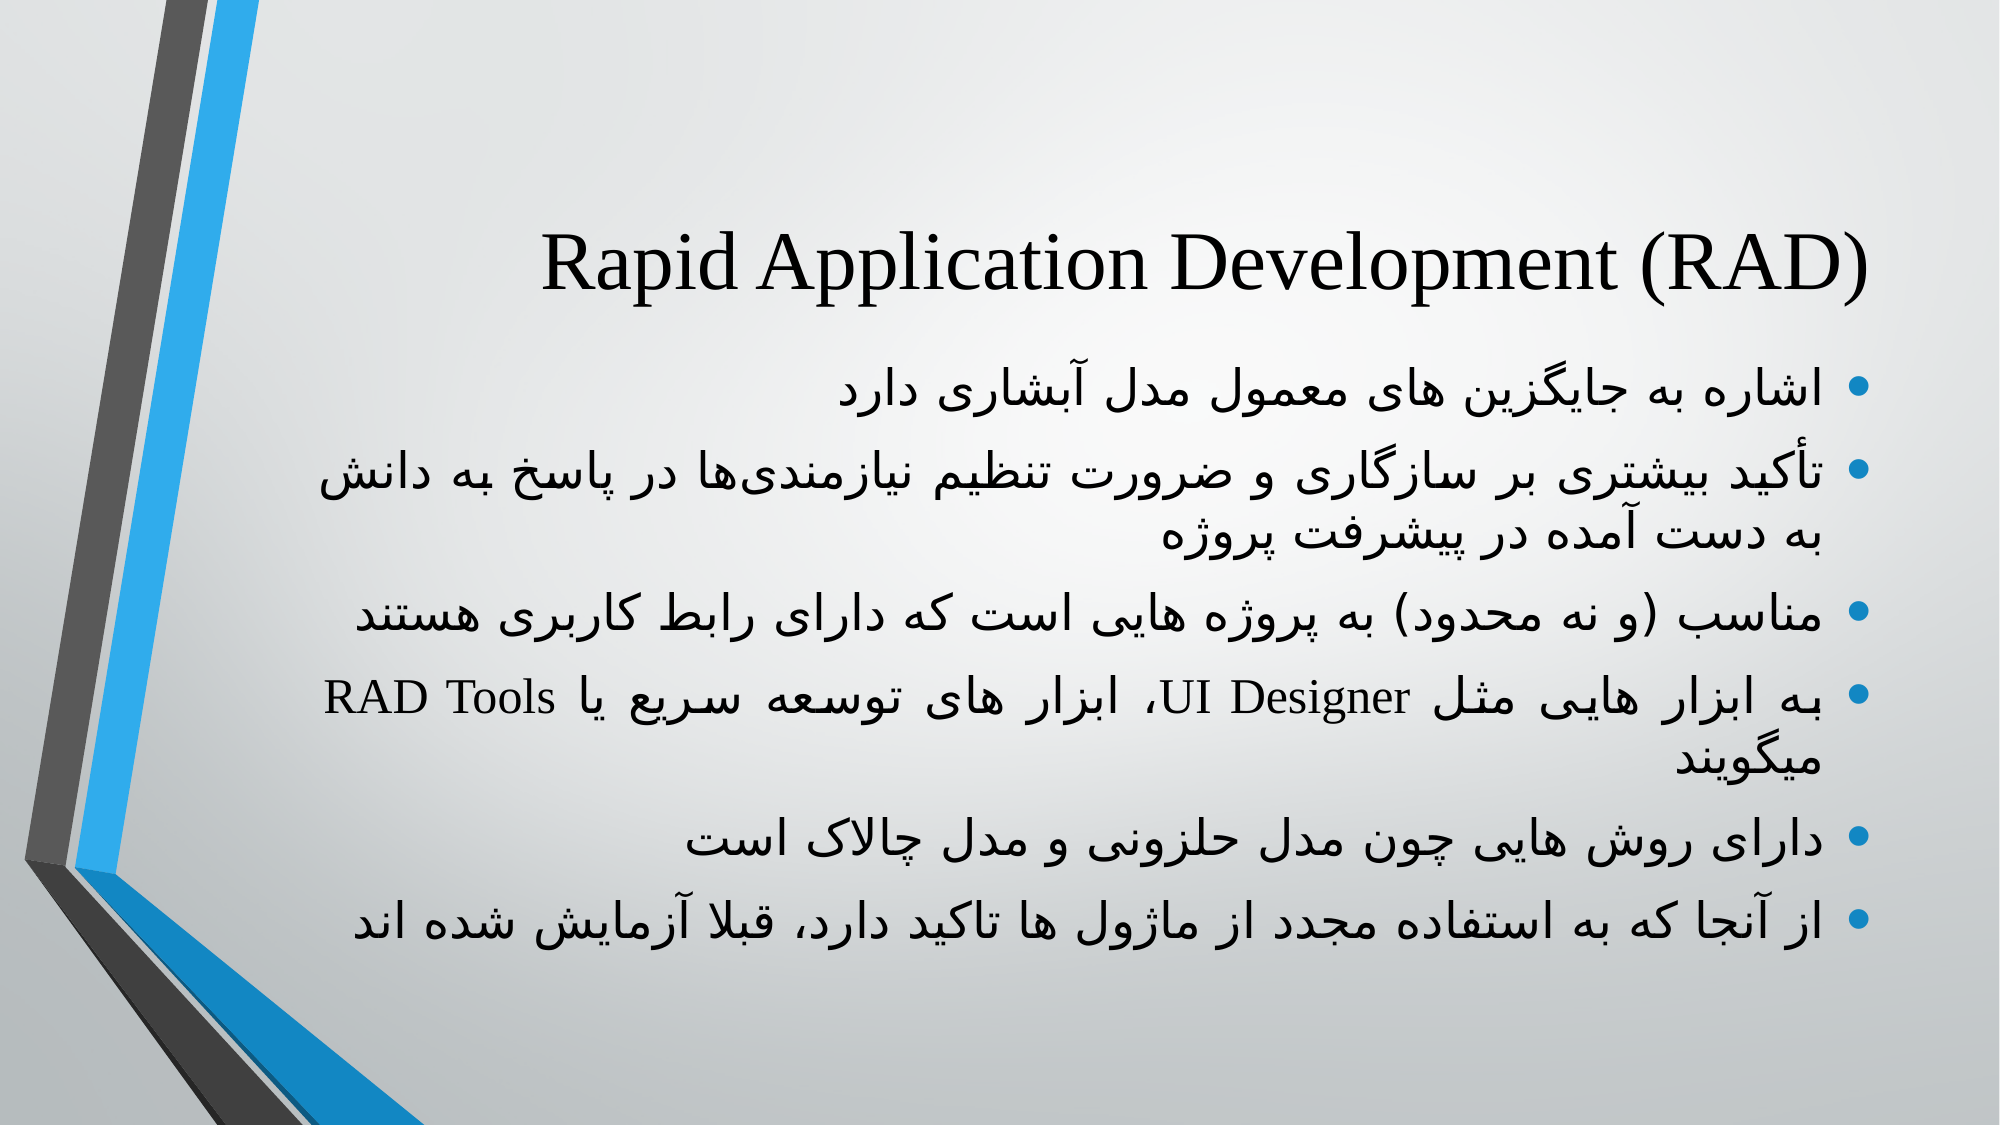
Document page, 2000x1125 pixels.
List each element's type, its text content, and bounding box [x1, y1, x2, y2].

title Rapid Application Development (RAD) [243, 112, 1887, 400]
list اشاره به جایگزین های معمول مدل آبشاری دارد تأکید بیشتری بر سازگاری و ضرورت تنظیم نیازمندی‌ها در پاسخ به دانش به دست آمده در پیشرفت پروژه مناسب (و نه محدود) به پروژه هایی است که دارای رابط کاربری هستند به ابزار هایی مثل UI Designer، ابزار های توسعه سریع یا RAD Tools میگویند دارای روش هایی چون مدل حلزونی و مدل چالاک است از آنجا که به استفاده مجدد از ماژول ها تاکید دارد، قبلا آزمایش شده اند [302, 302, 1887, 1002]
